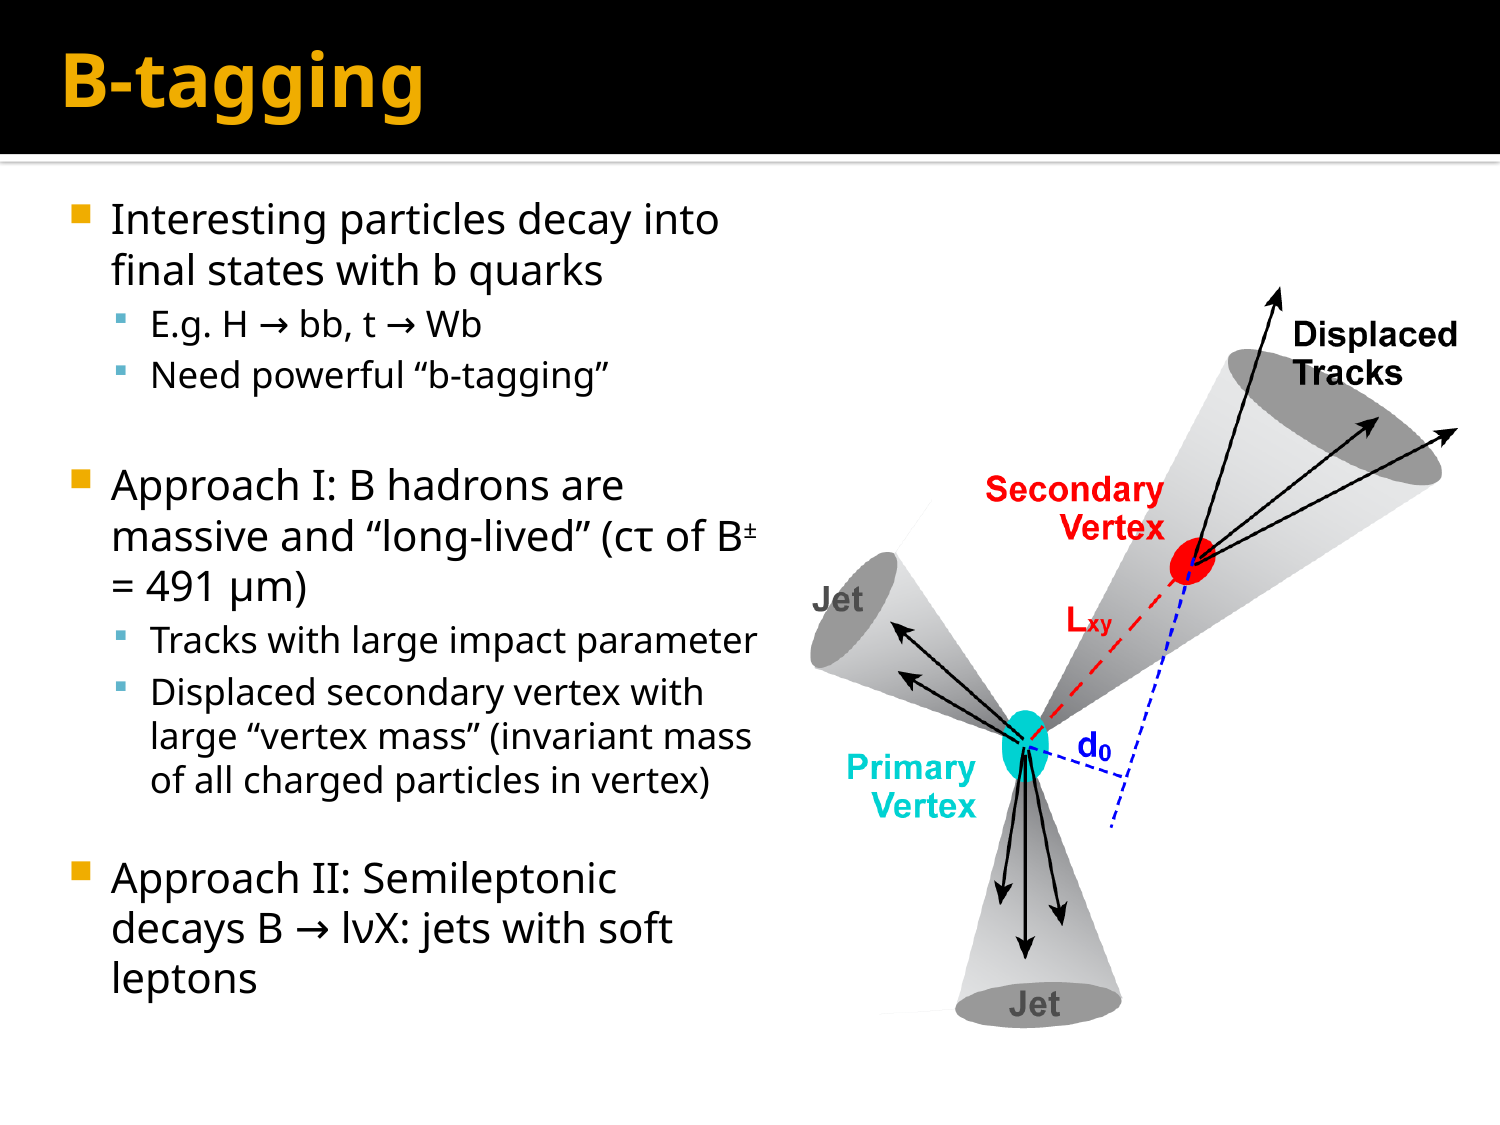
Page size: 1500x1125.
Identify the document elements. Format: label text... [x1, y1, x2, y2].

title B-tagging [44, 0, 1467, 155]
list Interesting particles decay into final states with b quarks E.g. H → bb, t → Wb Need powerful “b-tagging” Approach I: B hadrons are massive and “long-lived” (cτ of B± = 491 μm) Tracks with large impact parameter Displaced secondary vertex with large “vertex mass” (invariant mass of all charged particles in vertex) Approach II: Semileptonic decays B → lνX: jets with soft leptons [43, 177, 774, 1112]
picture [773, 256, 1500, 1063]
